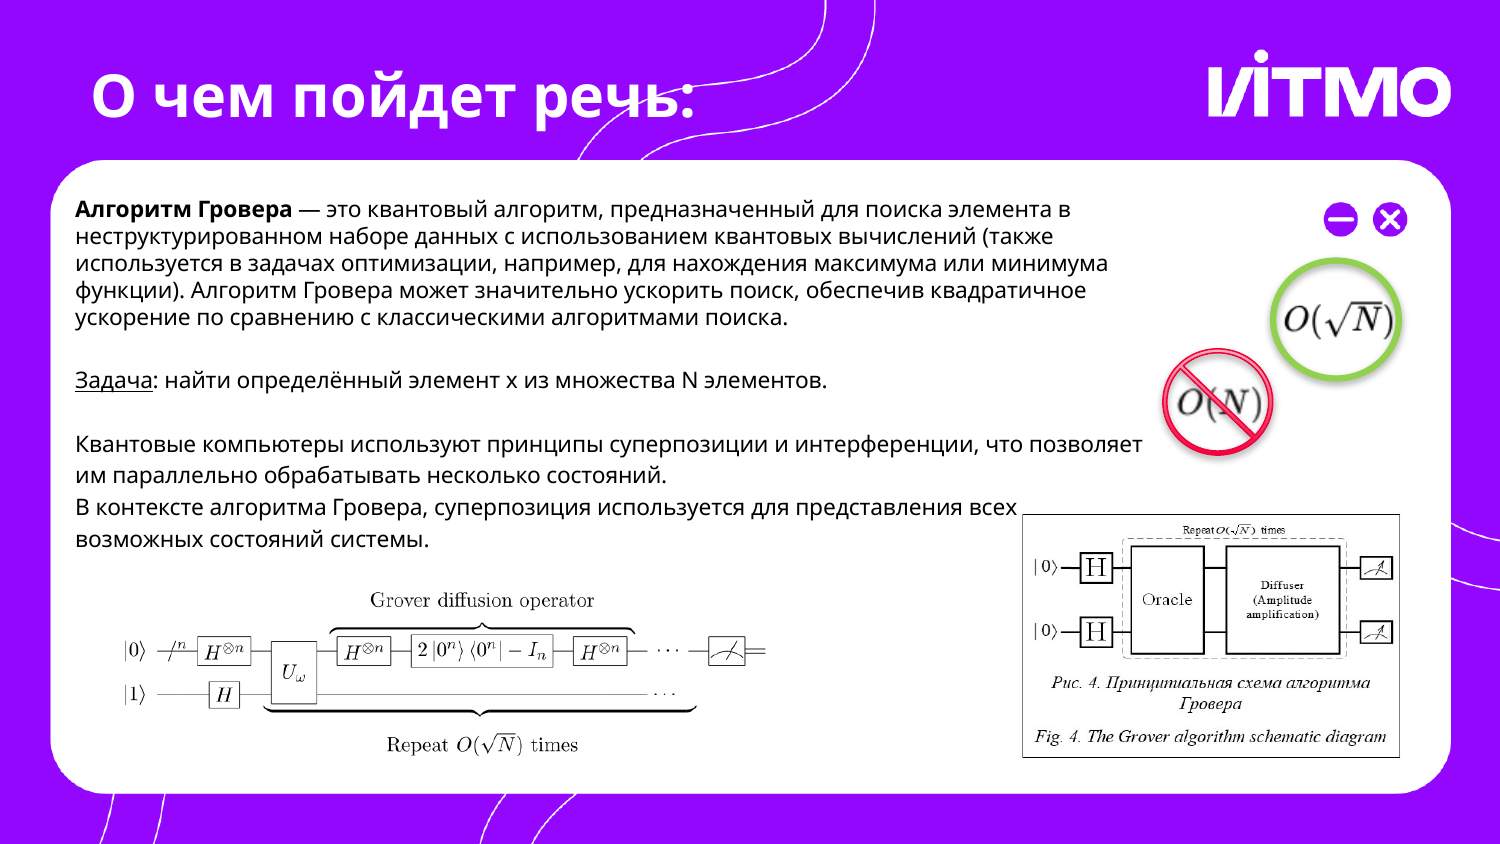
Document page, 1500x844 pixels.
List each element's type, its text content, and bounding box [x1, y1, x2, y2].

text_box [1398, 298, 1402, 341]
text_box [1177, 439, 1259, 456]
text_box [1287, 362, 1385, 382]
text_box [1289, 257, 1382, 275]
text_box [1169, 348, 1267, 376]
list Алгоритм Гровера — это квантовый алгоритм, предназначенный для поиска элемента в неструктурированном наборе данных с использованием квантовых вычислений (также используется в задачах оптимизации, например, для нахождения максимума или минимума функции). Алгоритм Гровера может значительно ускорить поиск, обеспечив квадратичное ускорение по сравнению с классическими алгоритмами поиска. Задача: найти определённый элемент x из множества N элементов. Квантовые компьютеры используют принципы суперпозиции и интерференции, что позволяет им параллельно обрабатывать несколько состояний. В контексте алгоритма Гровера, суперпозиция используется для представления всех возможных состояний системы. [60, 186, 1180, 588]
picture [0, 0, 1500, 844]
title О чем пойдет речь: [75, 50, 1195, 137]
